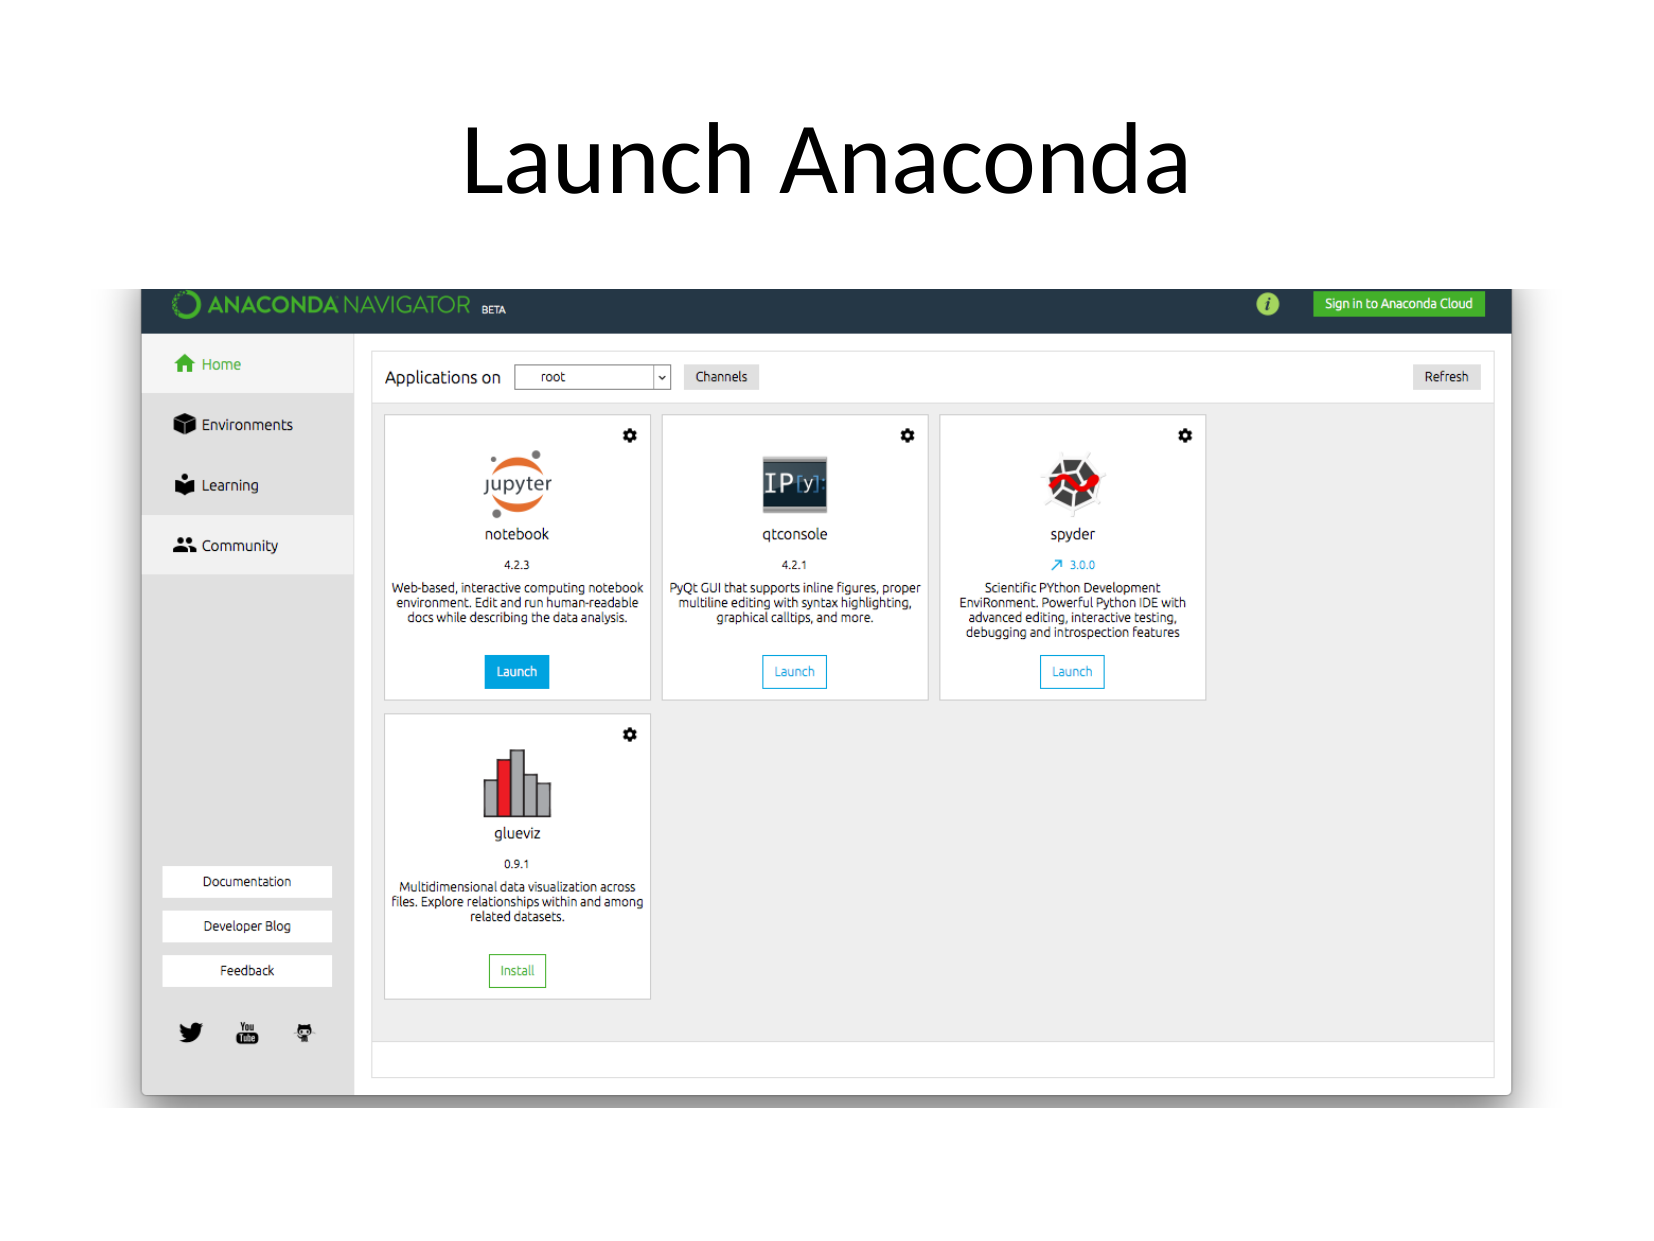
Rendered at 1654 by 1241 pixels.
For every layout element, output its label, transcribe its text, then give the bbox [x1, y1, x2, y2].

title Launch Anaconda [82, 49, 1571, 257]
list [82, 289, 1572, 1108]
